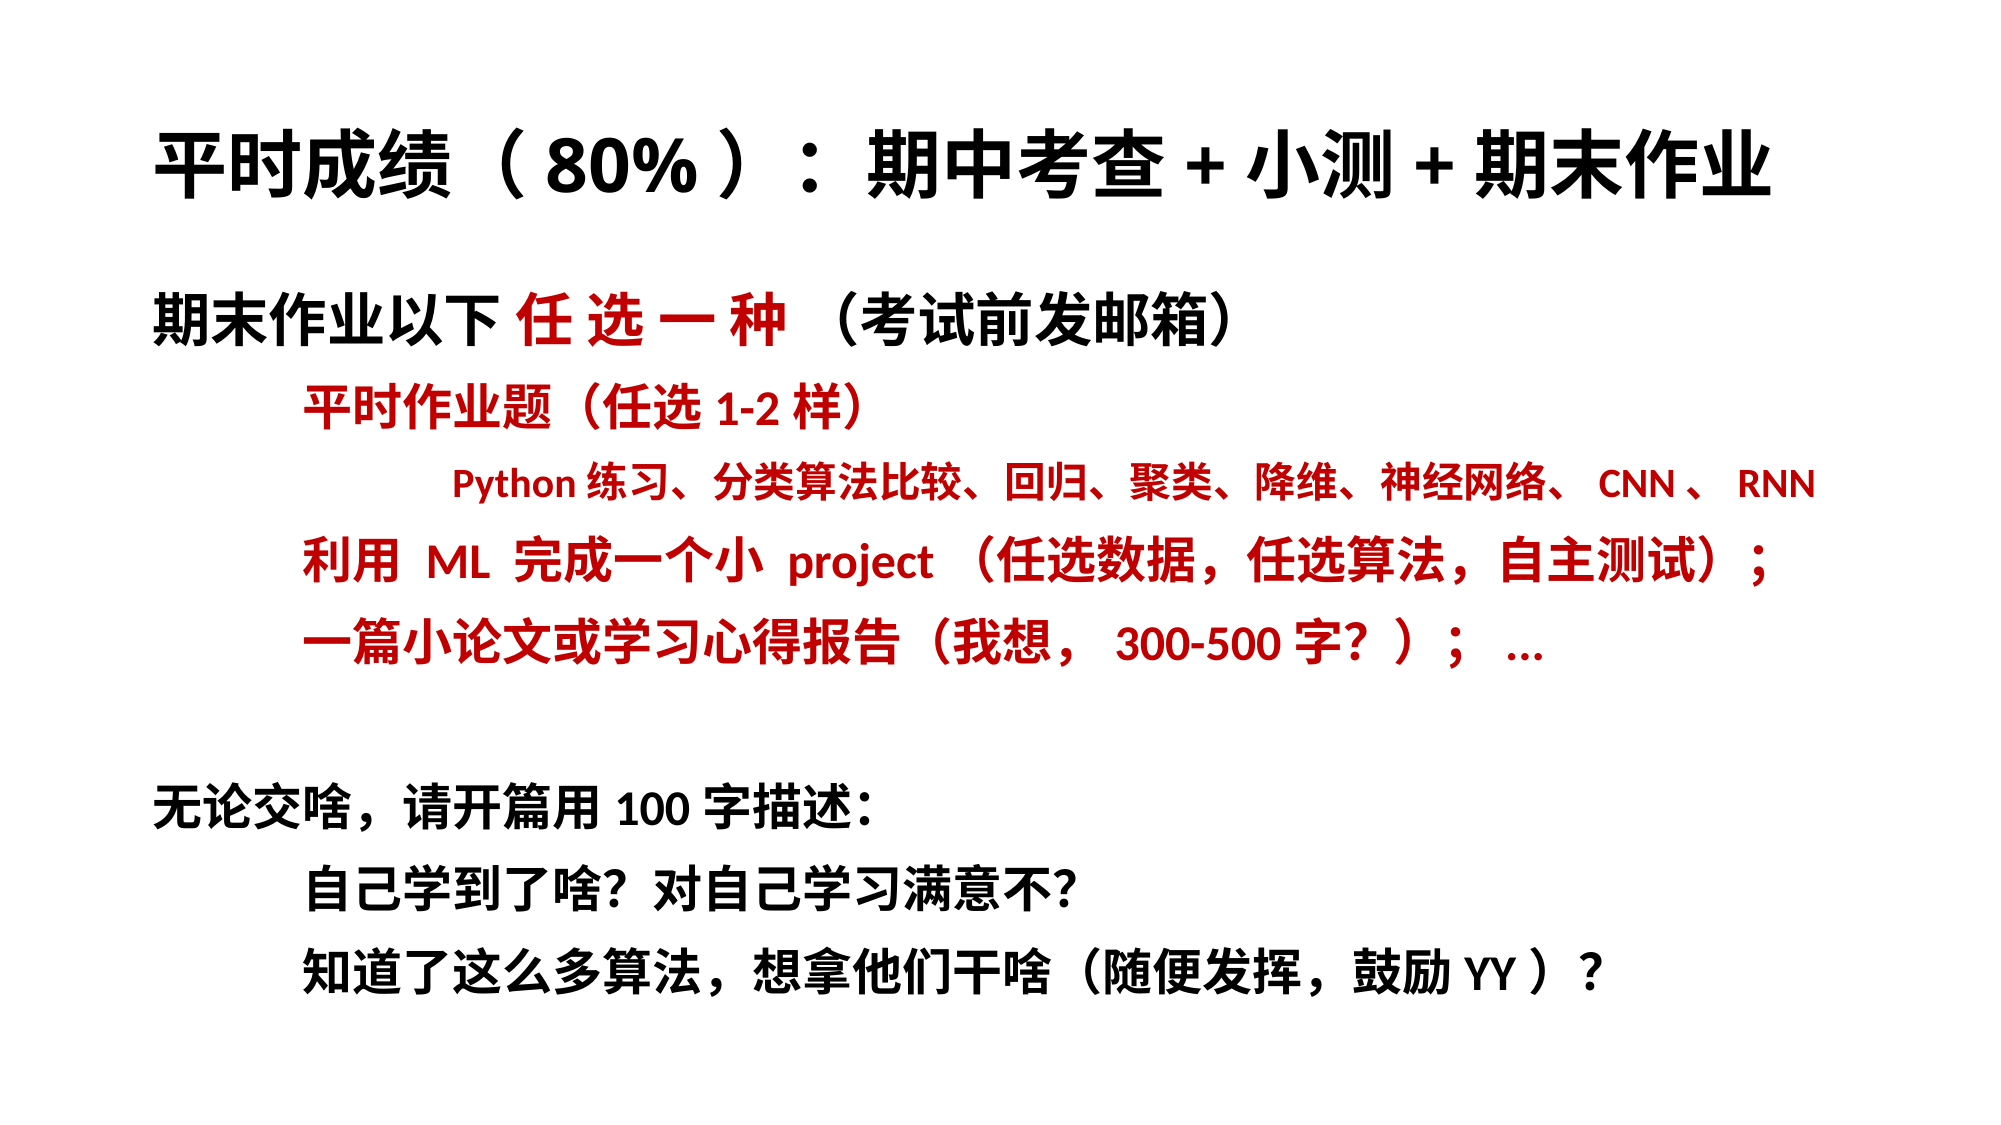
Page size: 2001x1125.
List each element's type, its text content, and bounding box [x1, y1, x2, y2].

list 期末作业以下 任 选 一 种 （考试前发邮箱） 平时作业题（任选1-2样） Python练习、分类算法比较、回归、聚类、降维、神经网络、CNN、RNN 利用 ML 完成一个小 project（任选数据，任选算法，自主测试）； 一篇小论文或学习心得报告（我想，300-500字？）；... 无论交啥，请开篇用100字描述： 自己学到了啥？对自己学习满意不？ 知道了这么多算法，想拿他们干啥（随便发挥，鼓励YY）？ [137, 261, 1863, 1079]
title 平时成绩（80%）：期中考查+小测+期末作业 [137, 59, 1863, 261]
